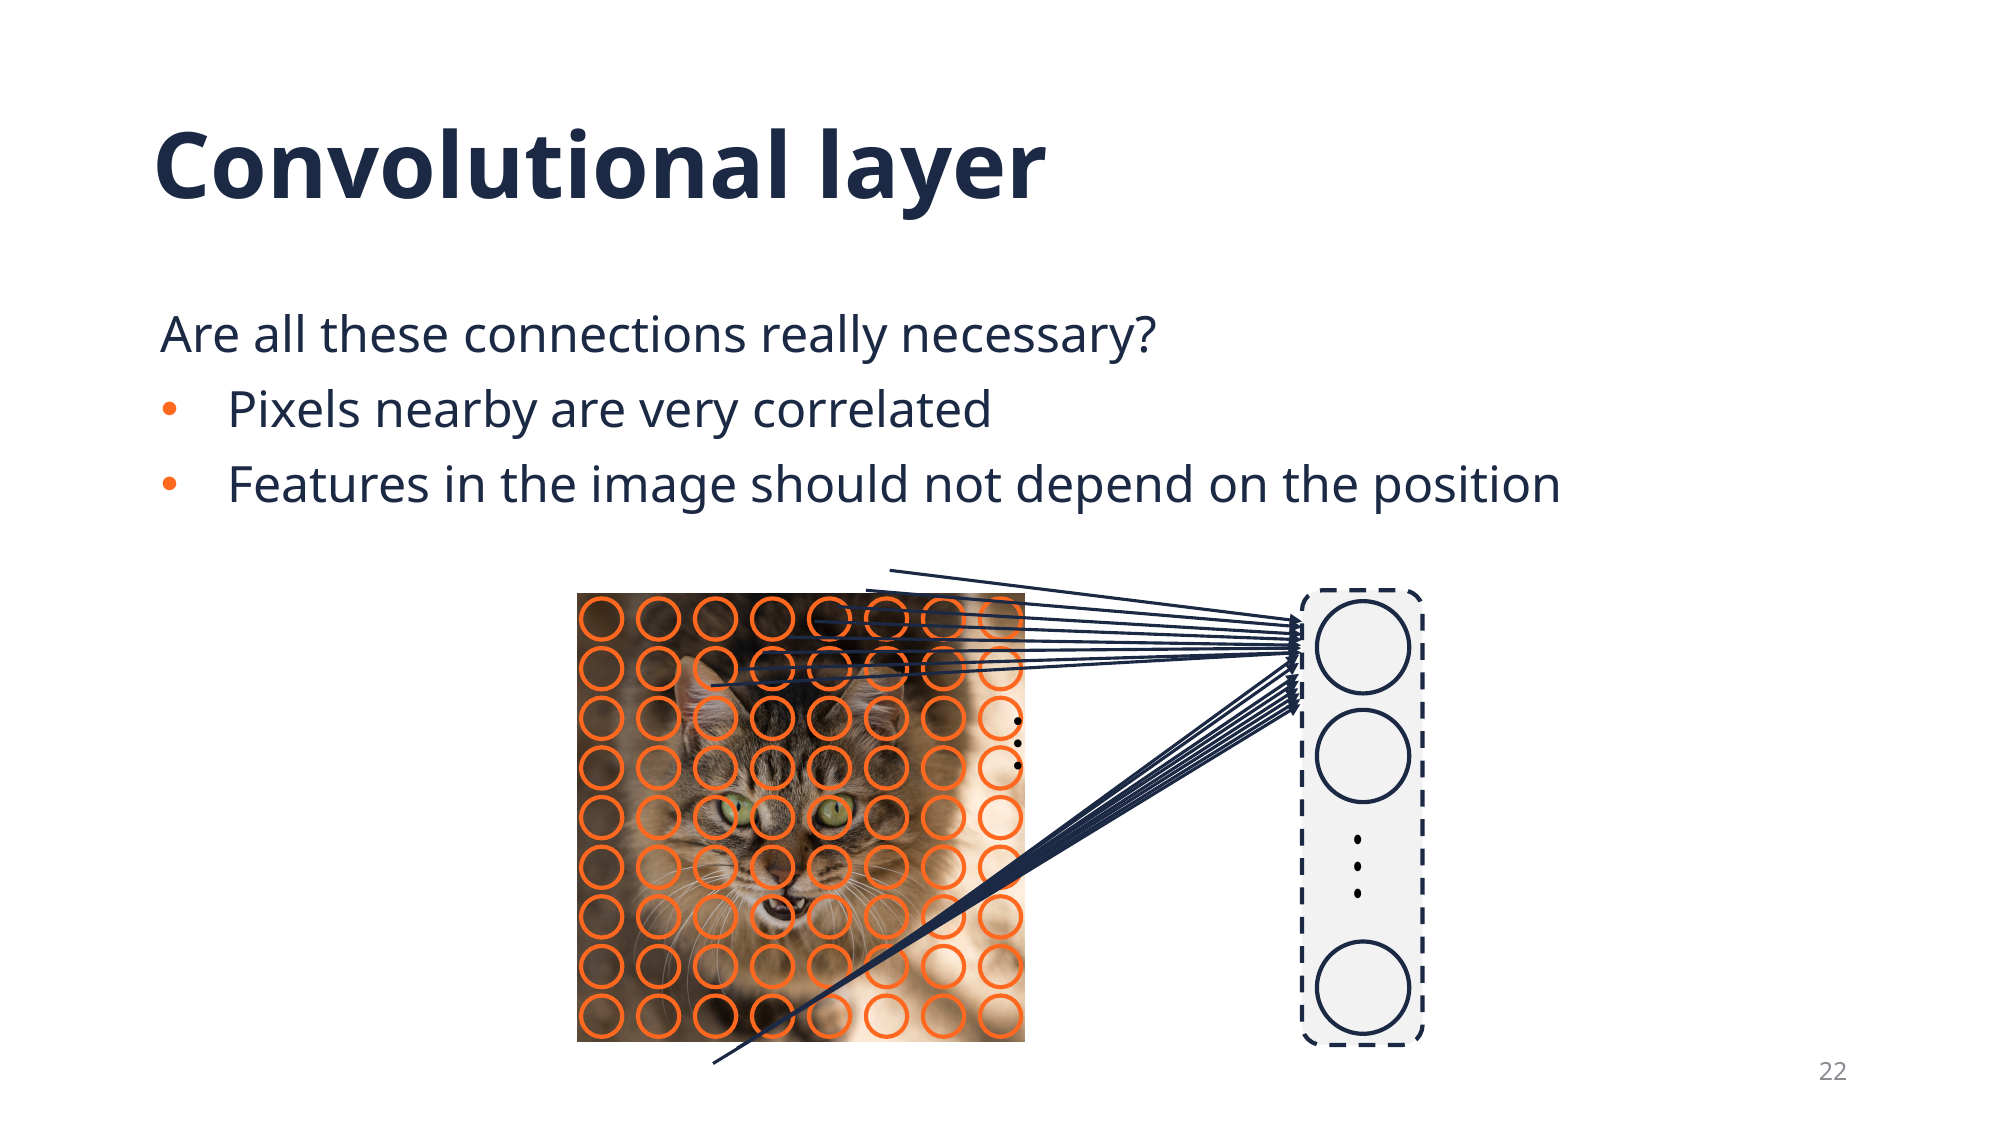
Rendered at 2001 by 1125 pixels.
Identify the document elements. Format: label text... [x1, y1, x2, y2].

list Are all these connections really necessary? Pixels nearby are very correlated Features in the image should not depend on the position [137, 302, 1863, 1004]
slide_number 22 [1412, 1042, 1863, 1103]
title Convolutional layer [137, 59, 1863, 278]
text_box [577, 570, 1423, 1064]
